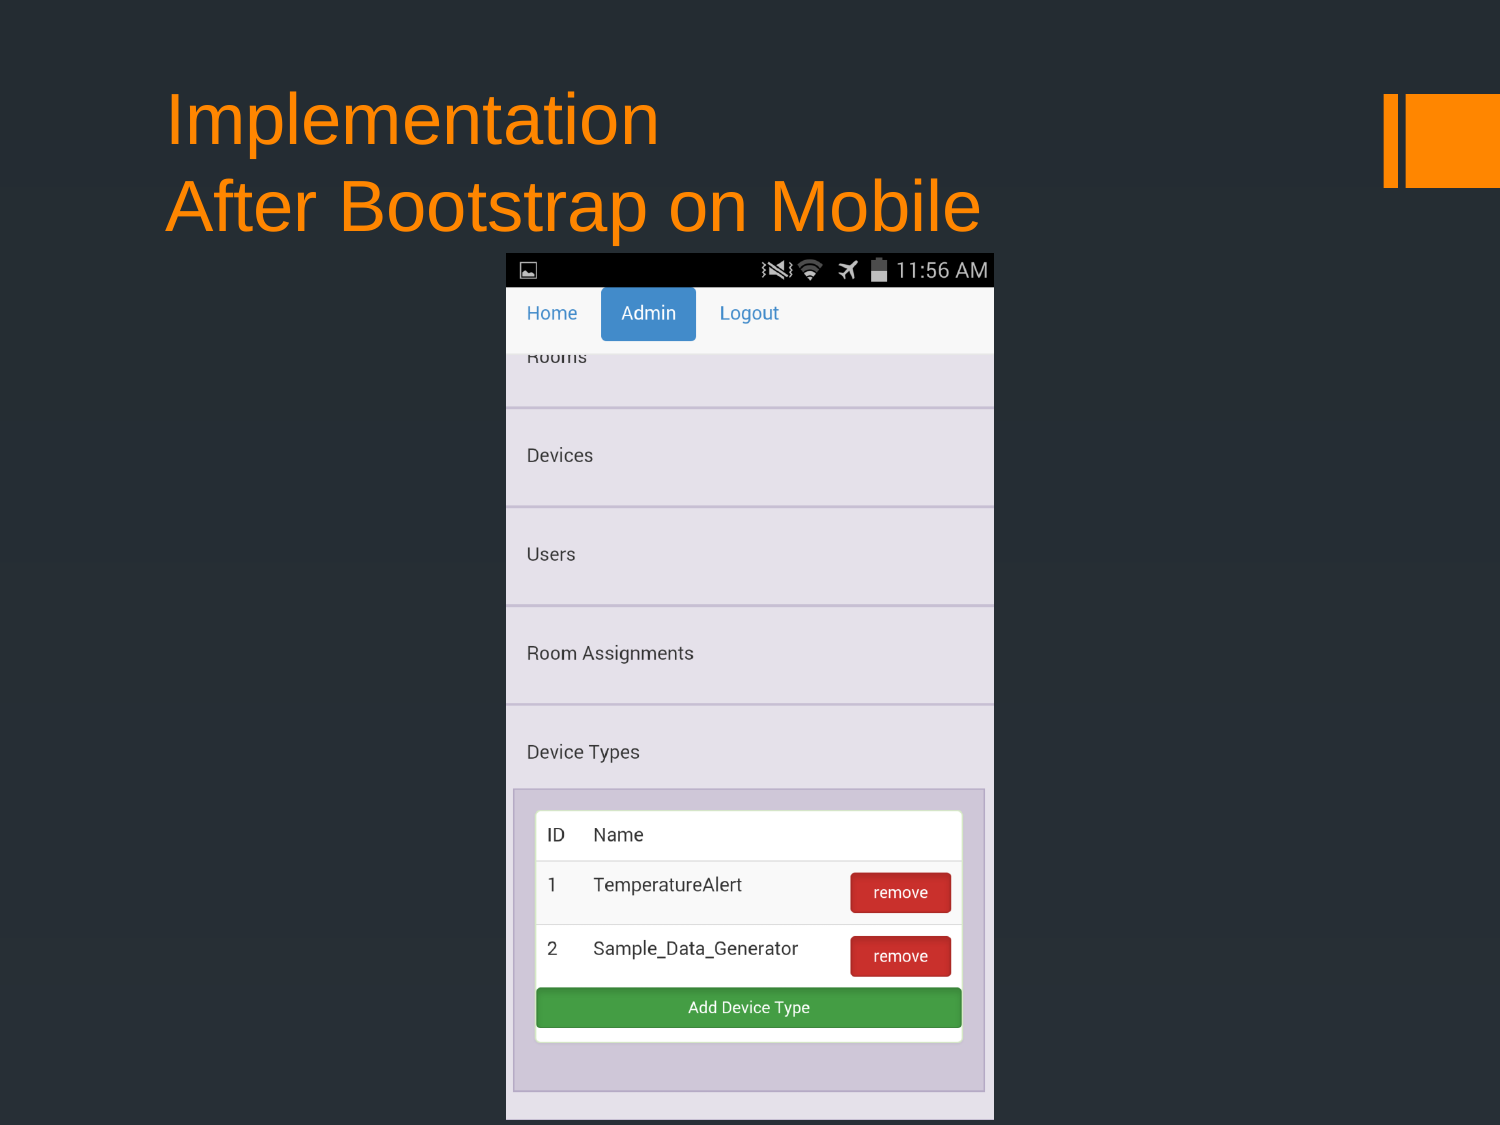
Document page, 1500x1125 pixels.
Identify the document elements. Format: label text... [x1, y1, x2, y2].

picture [505, 252, 995, 1121]
title Implementation After Bootstrap on Mobile [150, 64, 1350, 254]
